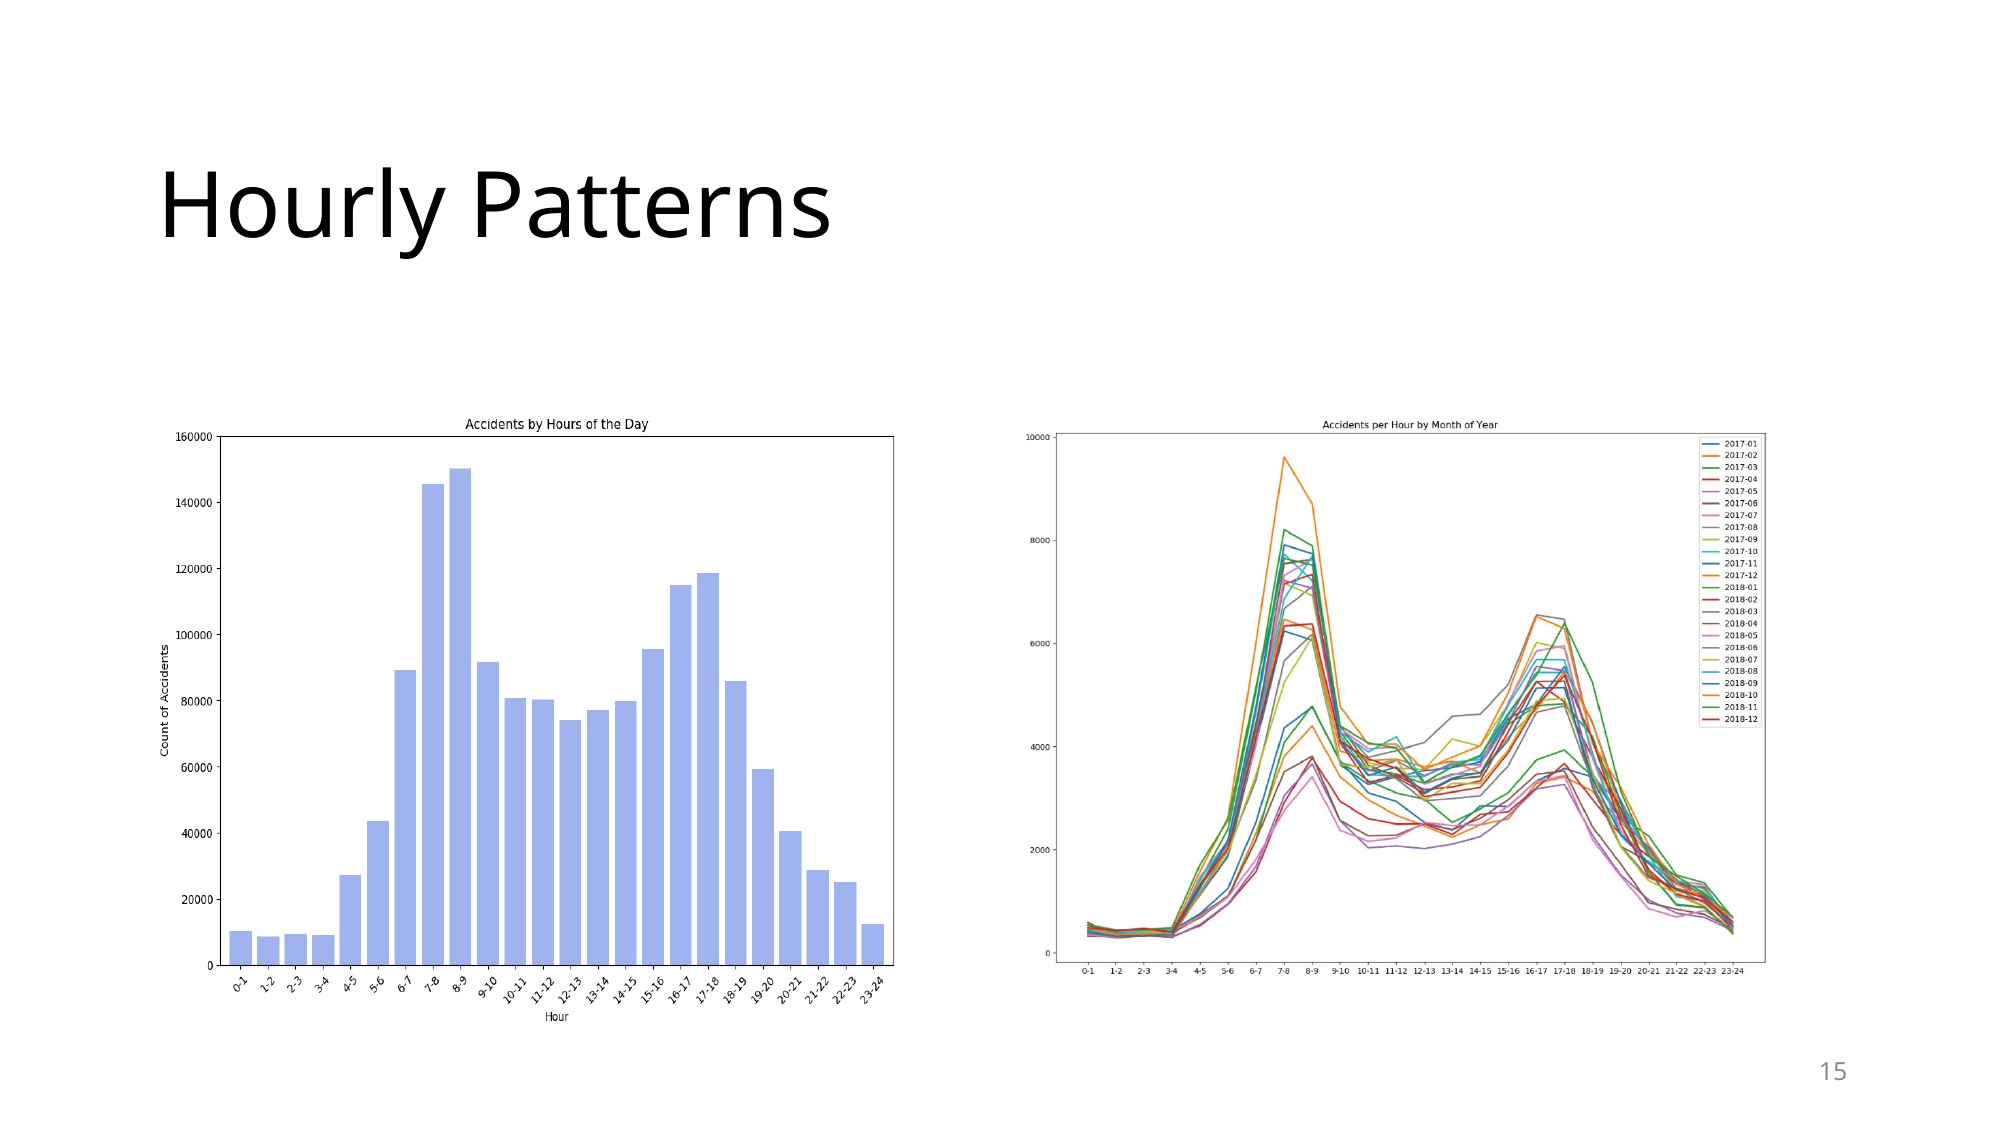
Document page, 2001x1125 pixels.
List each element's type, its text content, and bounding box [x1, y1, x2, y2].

slide_number 15 [1412, 1042, 1863, 1103]
title Hourly Patterns [142, 99, 1858, 317]
picture [941, 350, 1856, 1037]
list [137, 353, 980, 1040]
